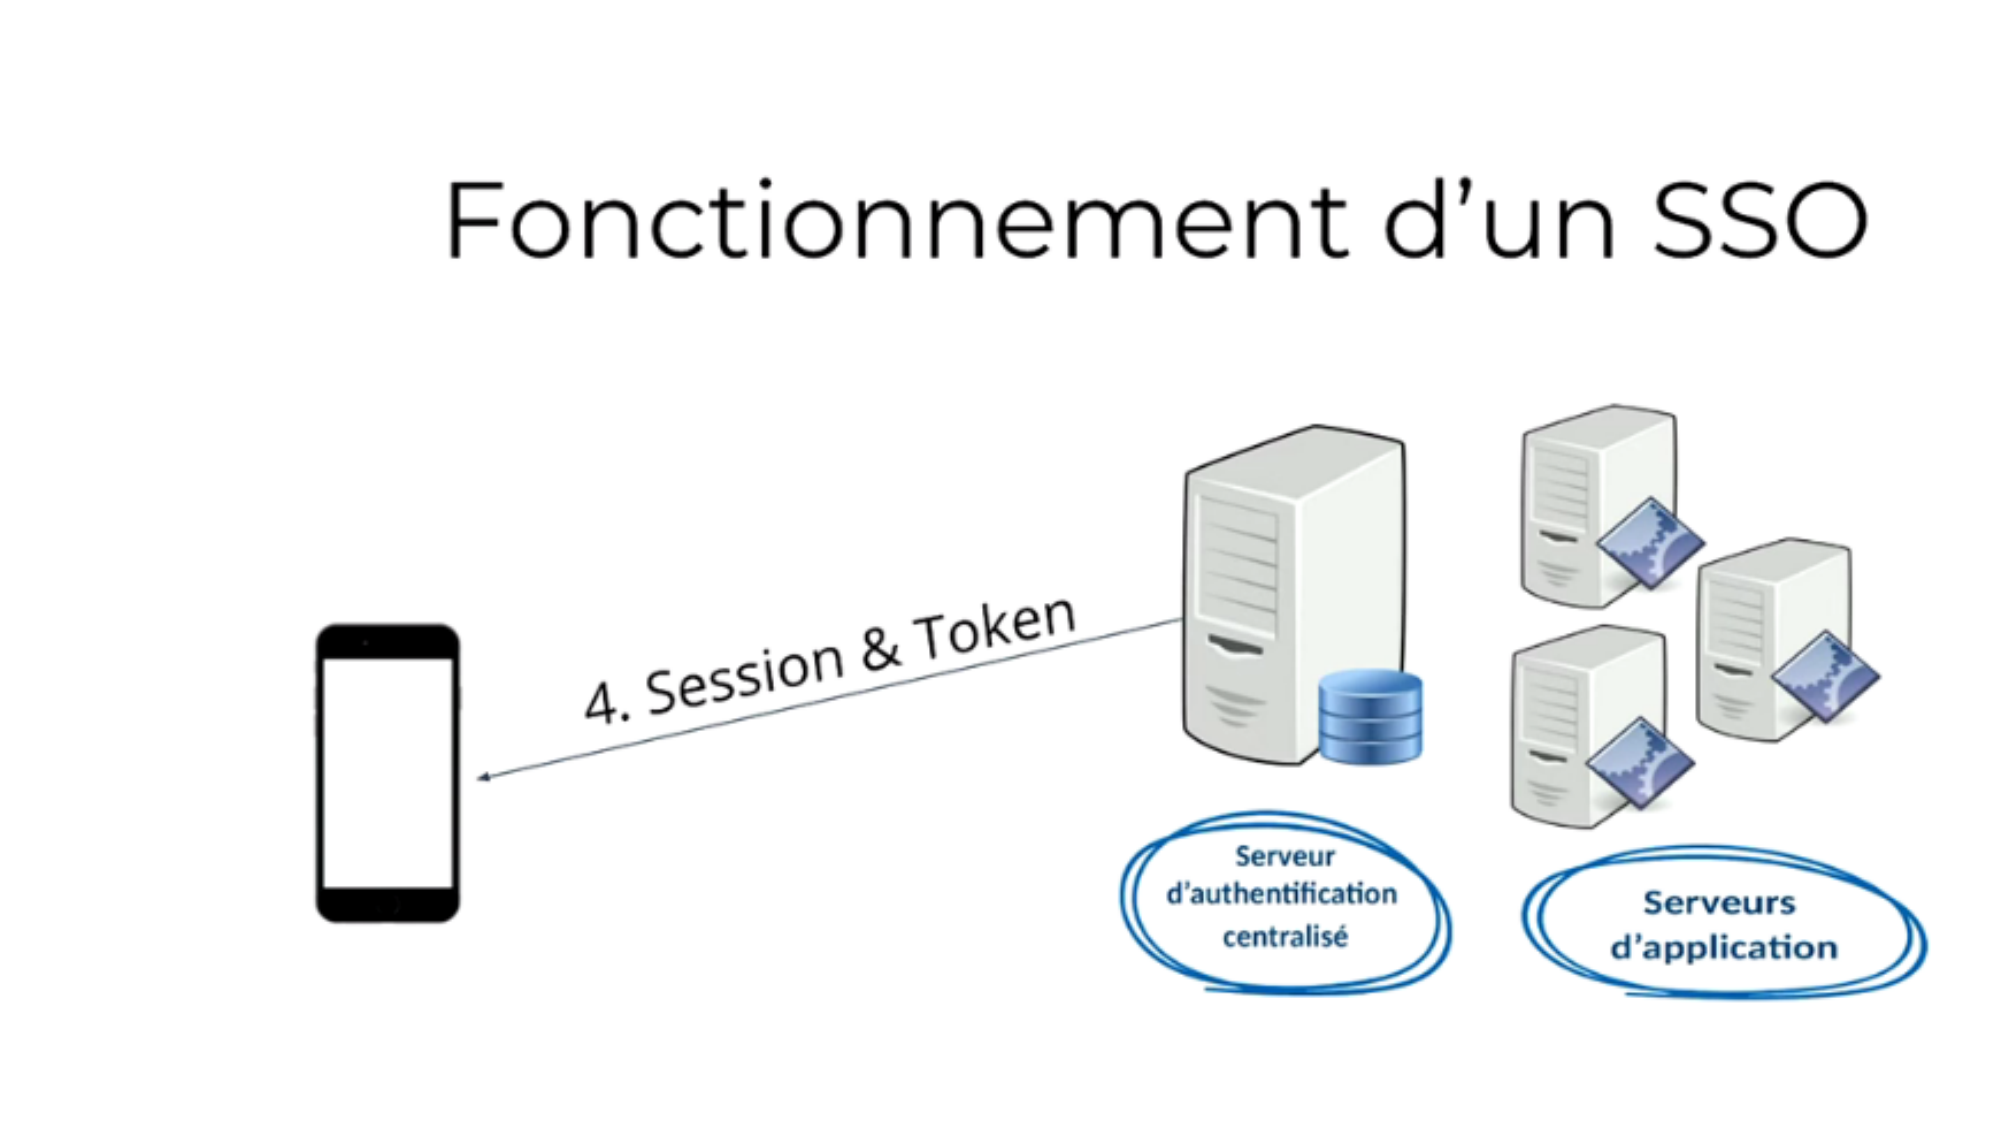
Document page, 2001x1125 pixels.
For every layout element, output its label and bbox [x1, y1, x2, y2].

picture [245, 137, 1947, 1021]
